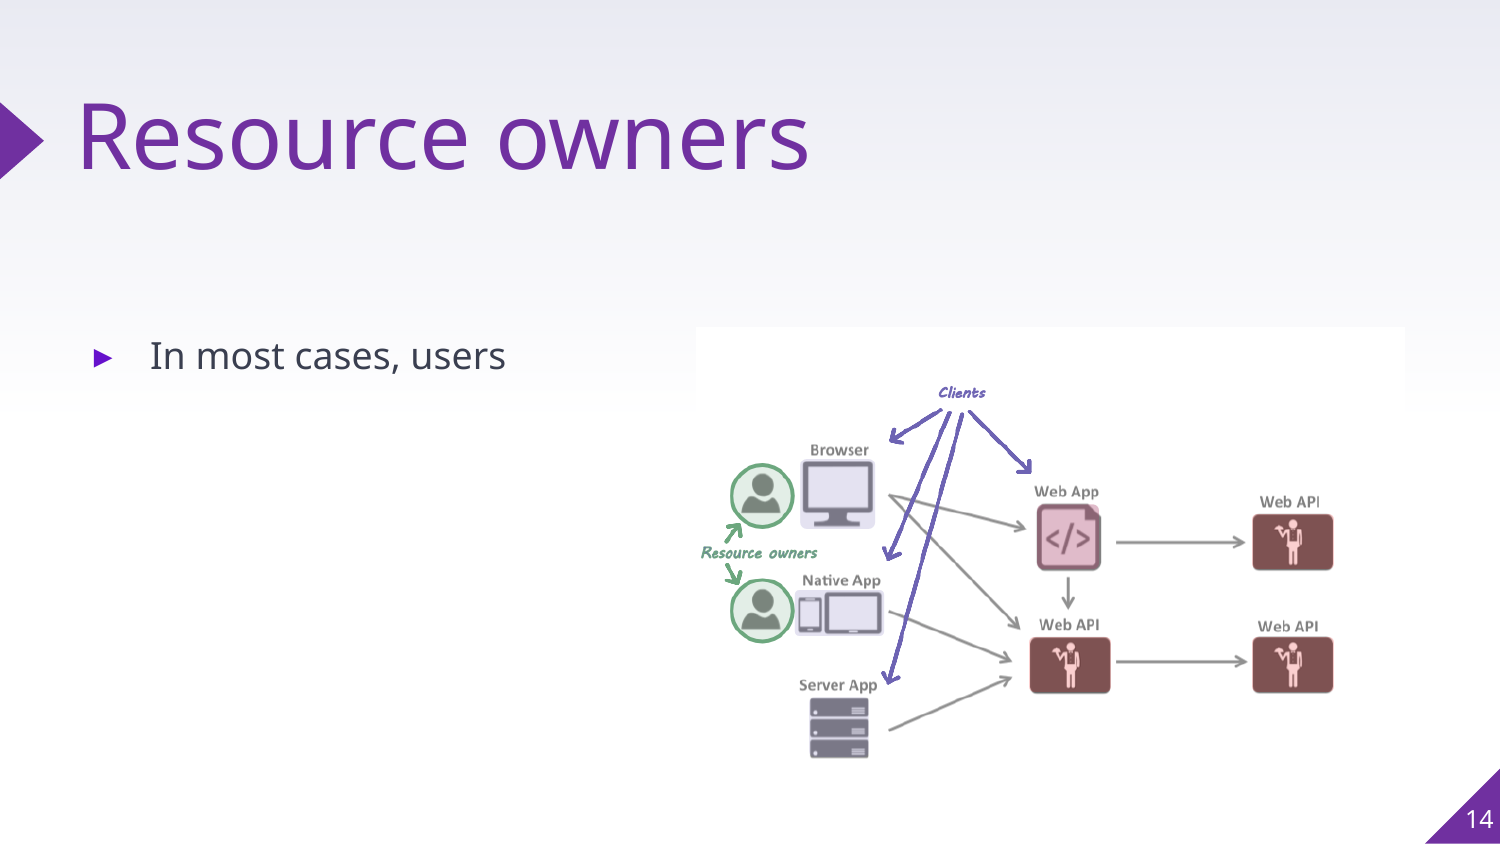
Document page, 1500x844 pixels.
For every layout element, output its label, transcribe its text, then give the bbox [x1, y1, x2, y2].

slide_number 14 [1418, 760, 1494, 838]
list In most cases, users [75, 327, 694, 761]
title Resource owners [75, 99, 1253, 277]
picture [696, 327, 1405, 800]
